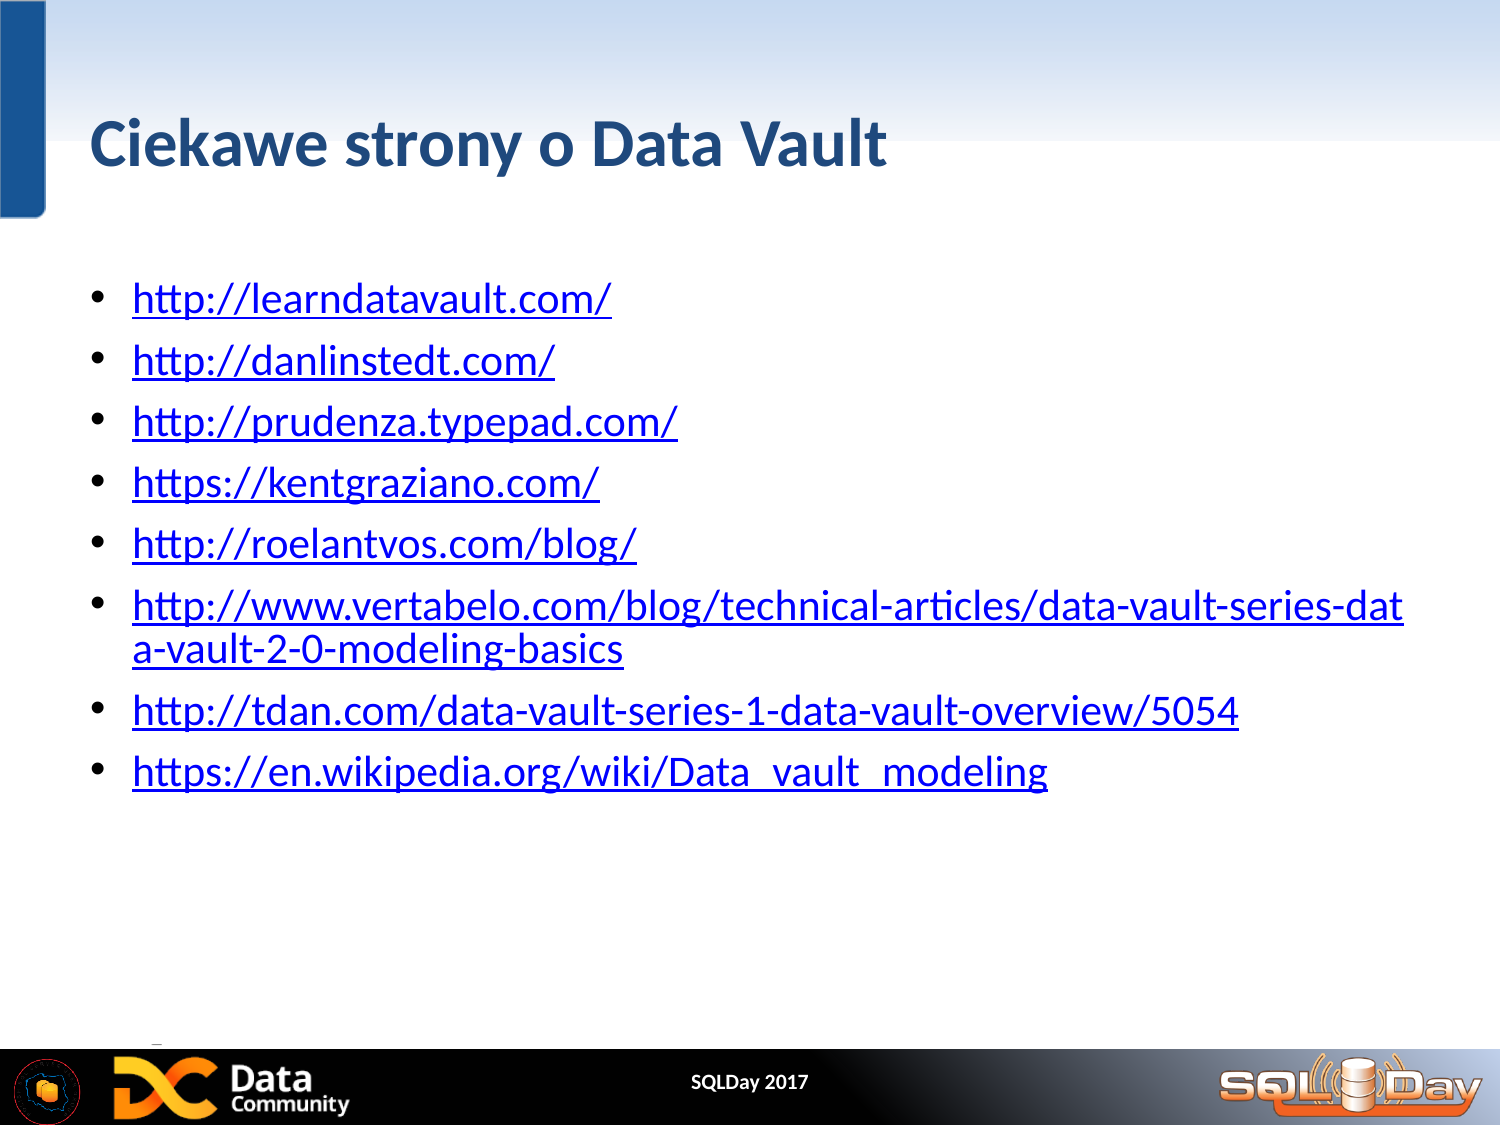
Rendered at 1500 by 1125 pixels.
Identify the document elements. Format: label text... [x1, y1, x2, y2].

picture [12, 1057, 81, 1125]
list http://learndatavault.com/ http://danlinstedt.com/ http://prudenza.typepad.com/ https://kentgraziano.com/ http://roelantvos.com/blog/ http://www.vertabelo.com/blog/technical-articles/data-vault-series-data-vault-2-0-modeling-basics http://tdan.com/data-vault-series-1-data-vault-overview/5054 https://en.wikipedia.org/wiki/Data_vault_modeling [75, 262, 1425, 1005]
picture [1219, 1053, 1483, 1117]
picture [92, 1044, 378, 1125]
title Ciekawe strony o Data Vault [75, 45, 1425, 233]
picture [0, 0, 46, 219]
